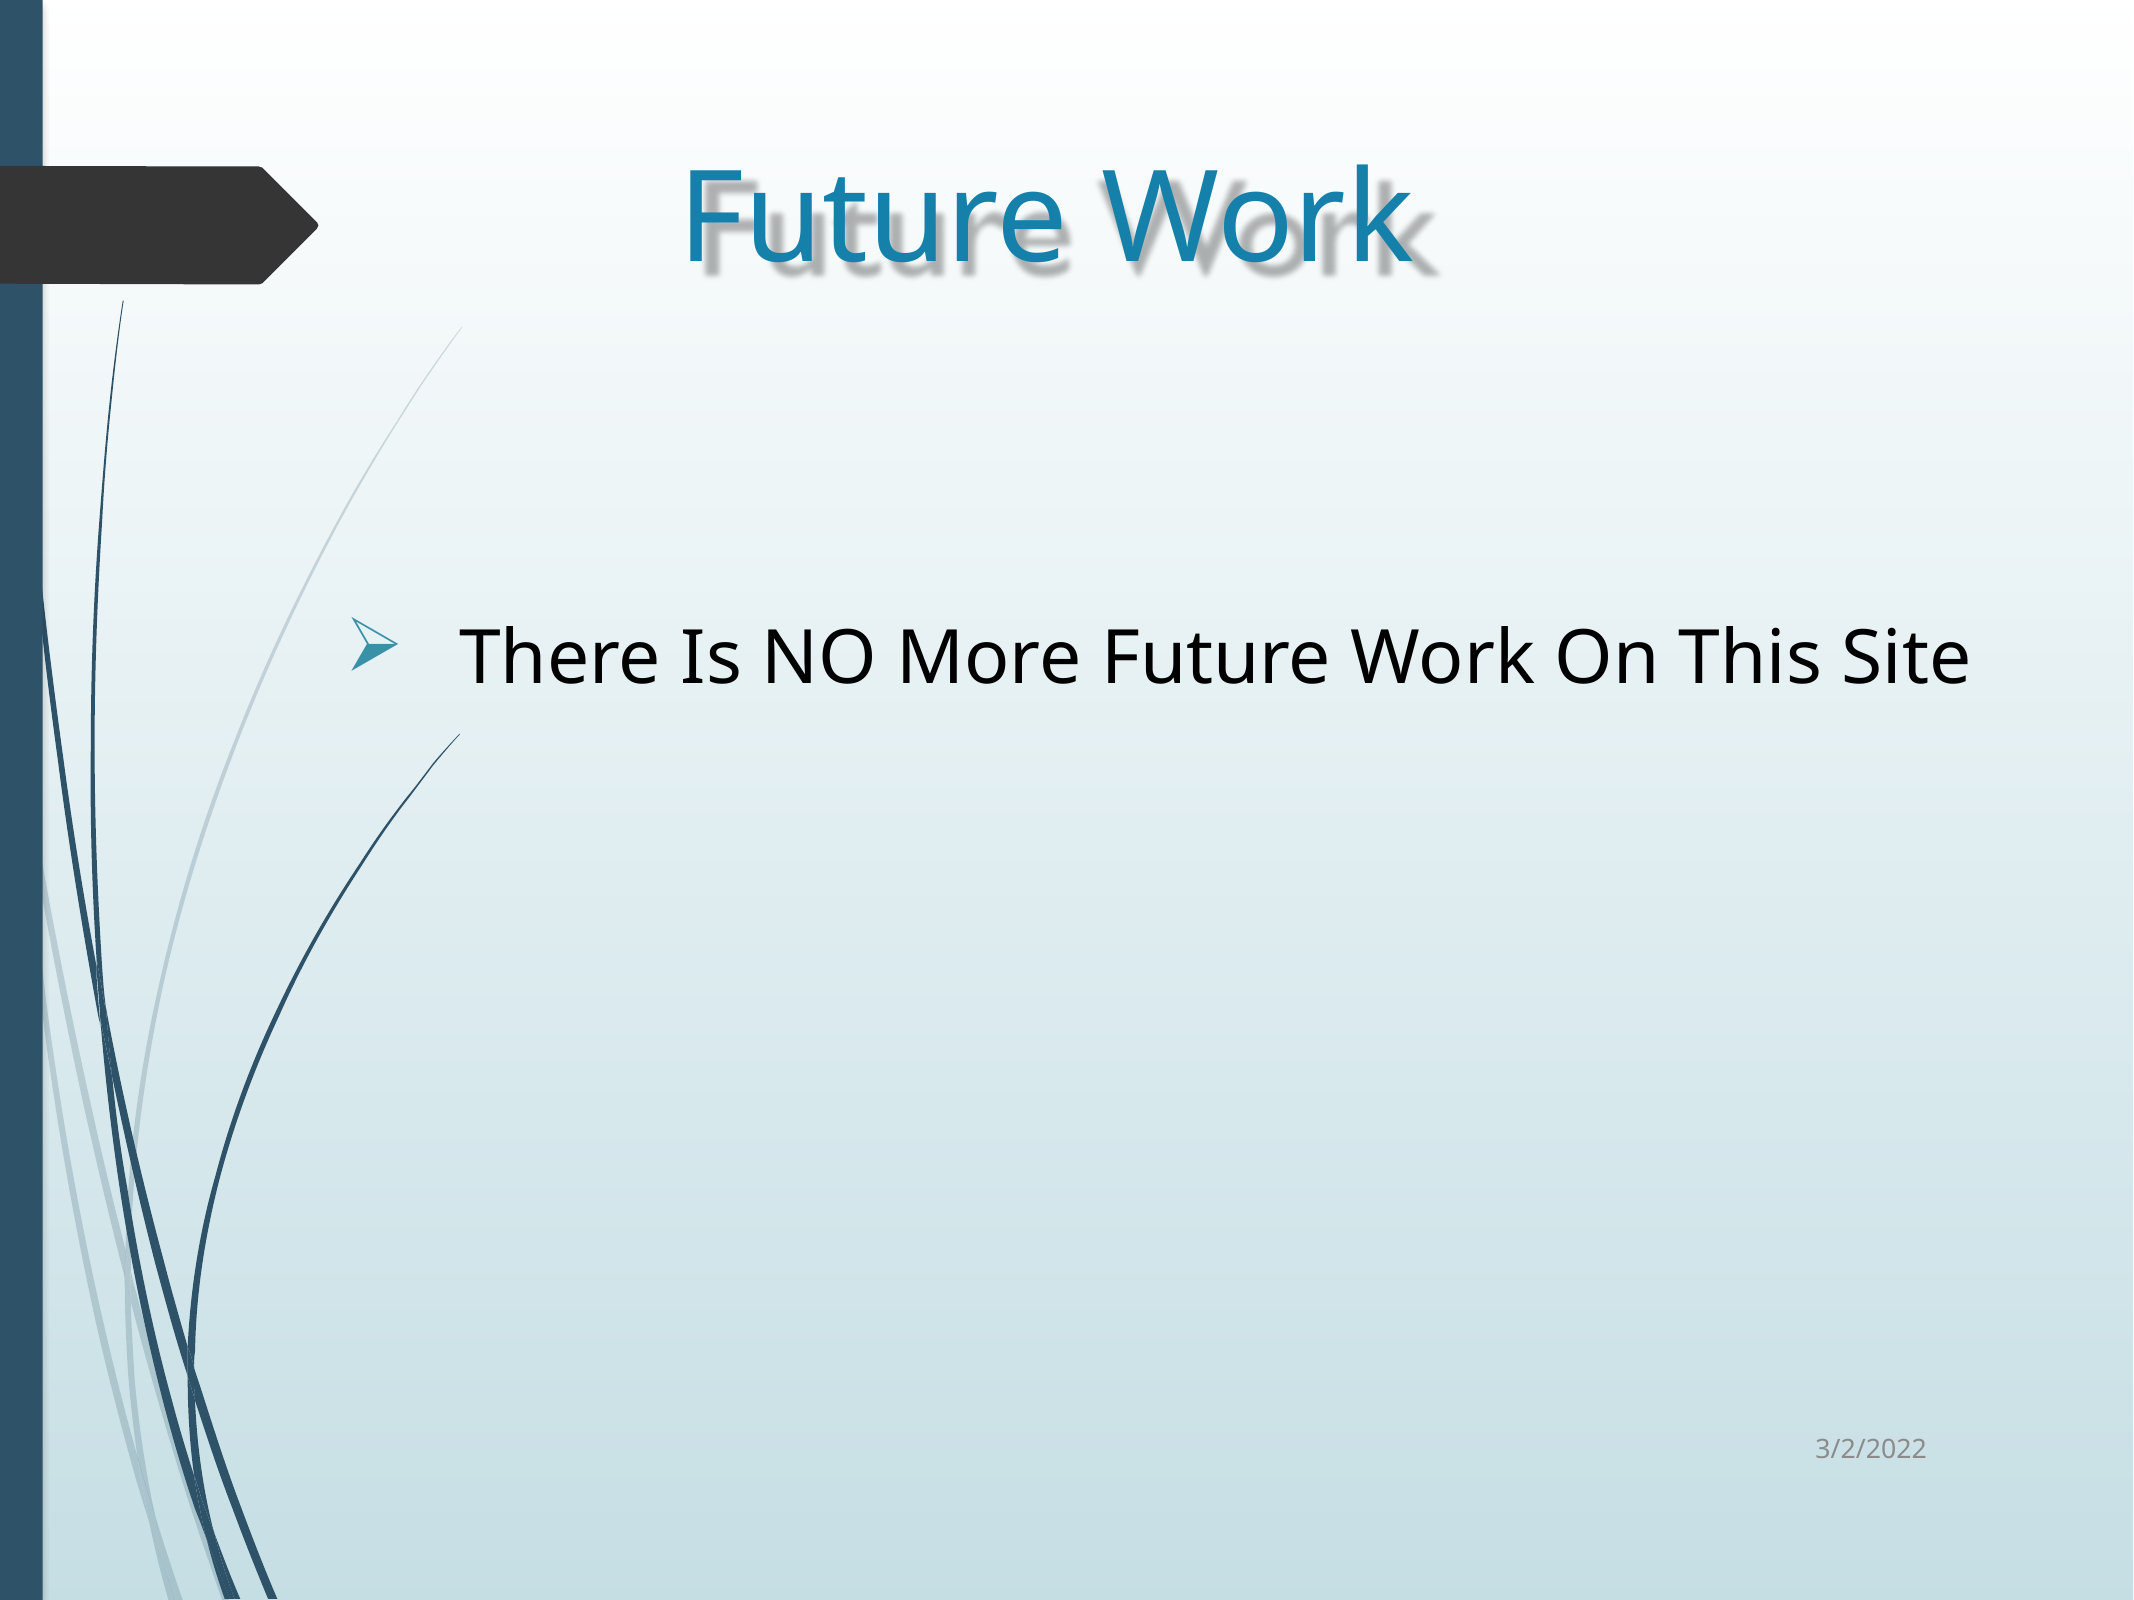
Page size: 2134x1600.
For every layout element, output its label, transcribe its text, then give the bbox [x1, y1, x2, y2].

text_box There Is NO More Future Work On This Site [343, 607, 1993, 699]
title Future Work [676, 132, 1458, 402]
text_box [600, 92, 1533, 401]
slide_number [119, 183, 256, 1112]
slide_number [1813, 1431, 1993, 1600]
